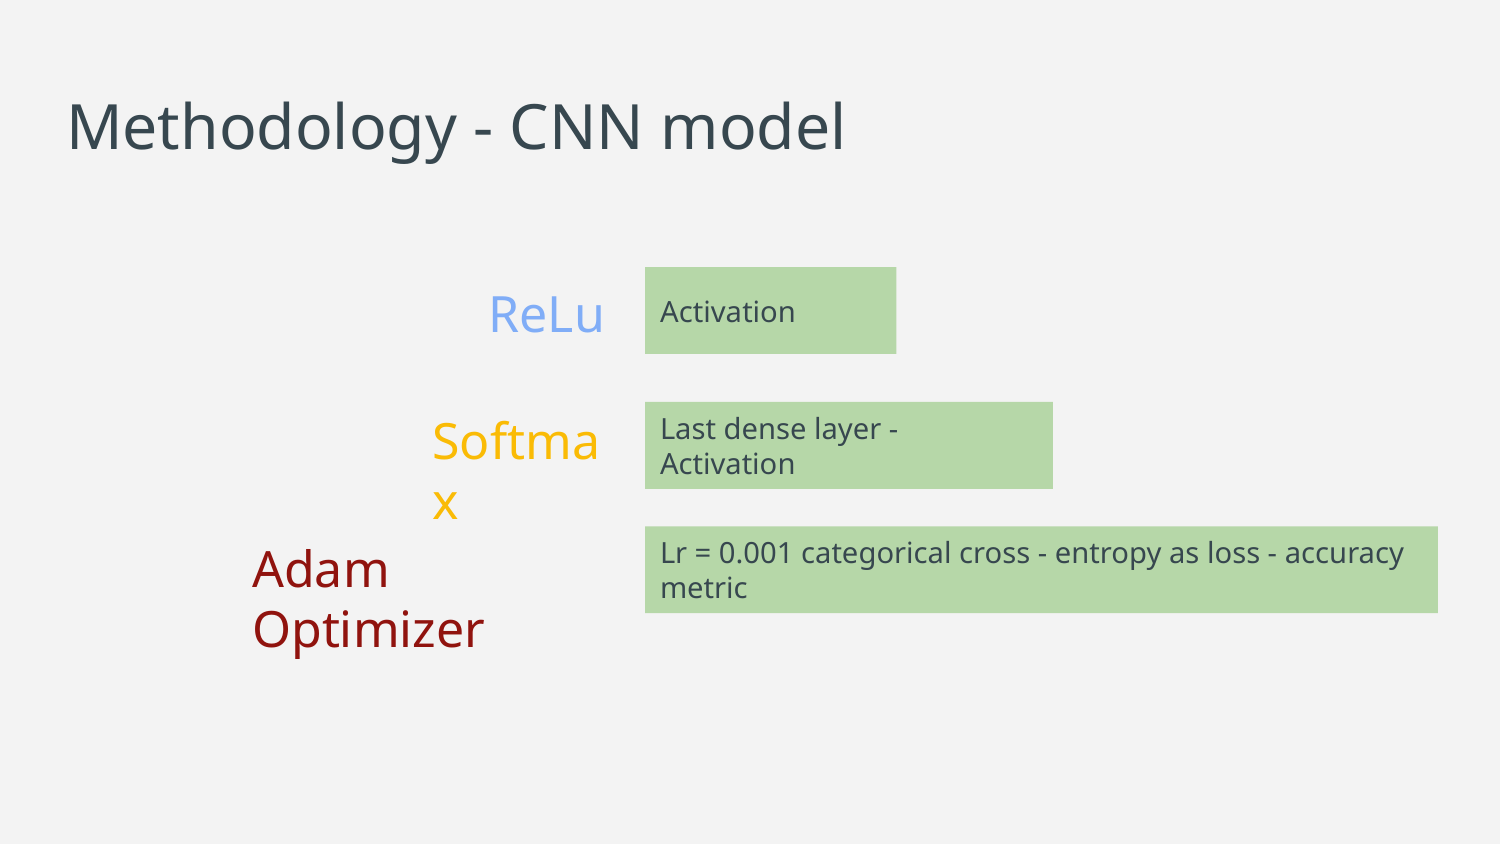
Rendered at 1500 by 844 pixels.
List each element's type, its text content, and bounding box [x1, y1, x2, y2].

text_box Last dense layer - Activation [645, 401, 1053, 489]
text_box Activation [645, 267, 897, 354]
text_box Lr = 0.001 categorical cross - entropy as loss - accuracy metric [645, 526, 1438, 614]
text_box ReLu [473, 267, 629, 362]
text_box Softmax [417, 395, 636, 489]
title Methodology - CNN model [51, 71, 1449, 166]
text_box Adam Optimizer [237, 522, 646, 617]
